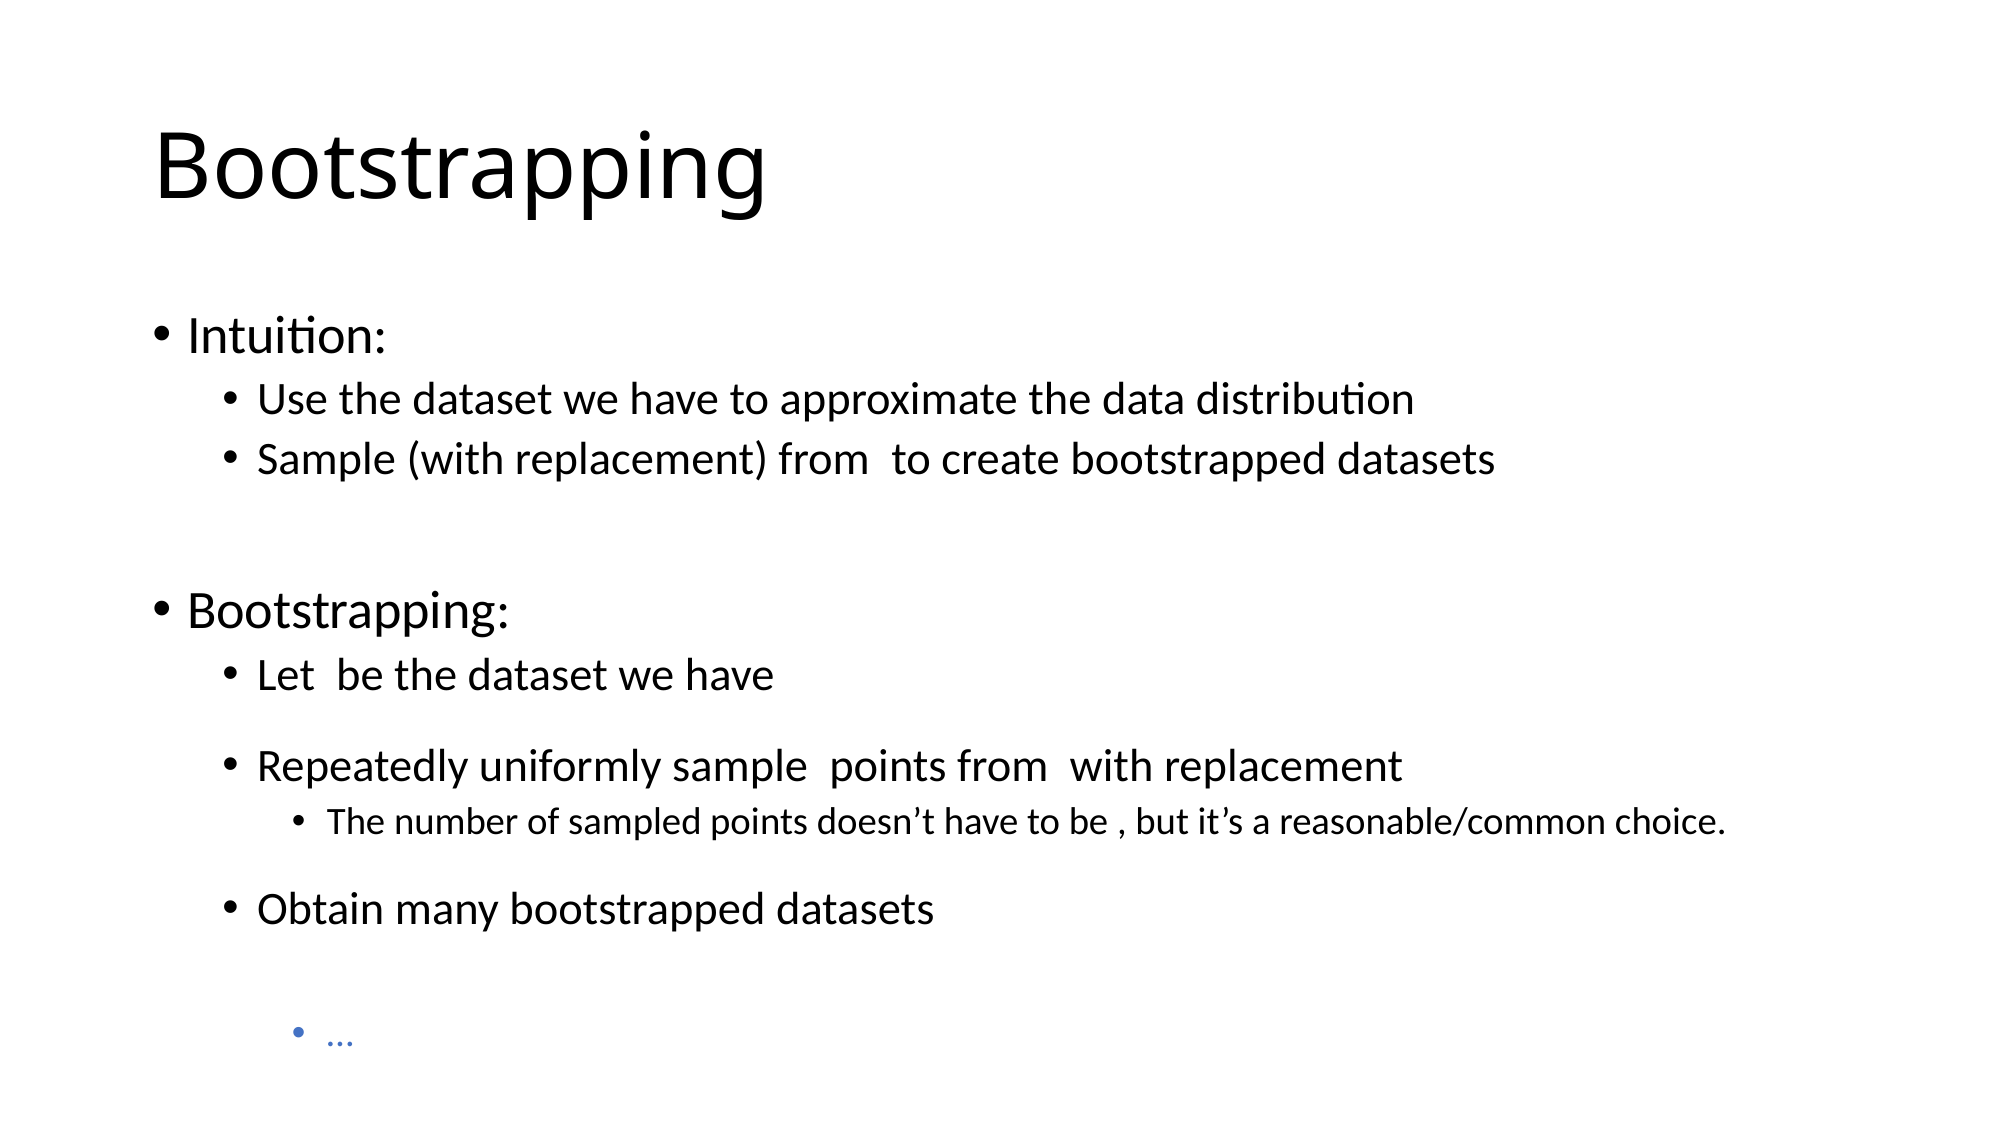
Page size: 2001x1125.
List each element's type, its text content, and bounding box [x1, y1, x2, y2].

title Bootstrapping [137, 59, 1863, 278]
